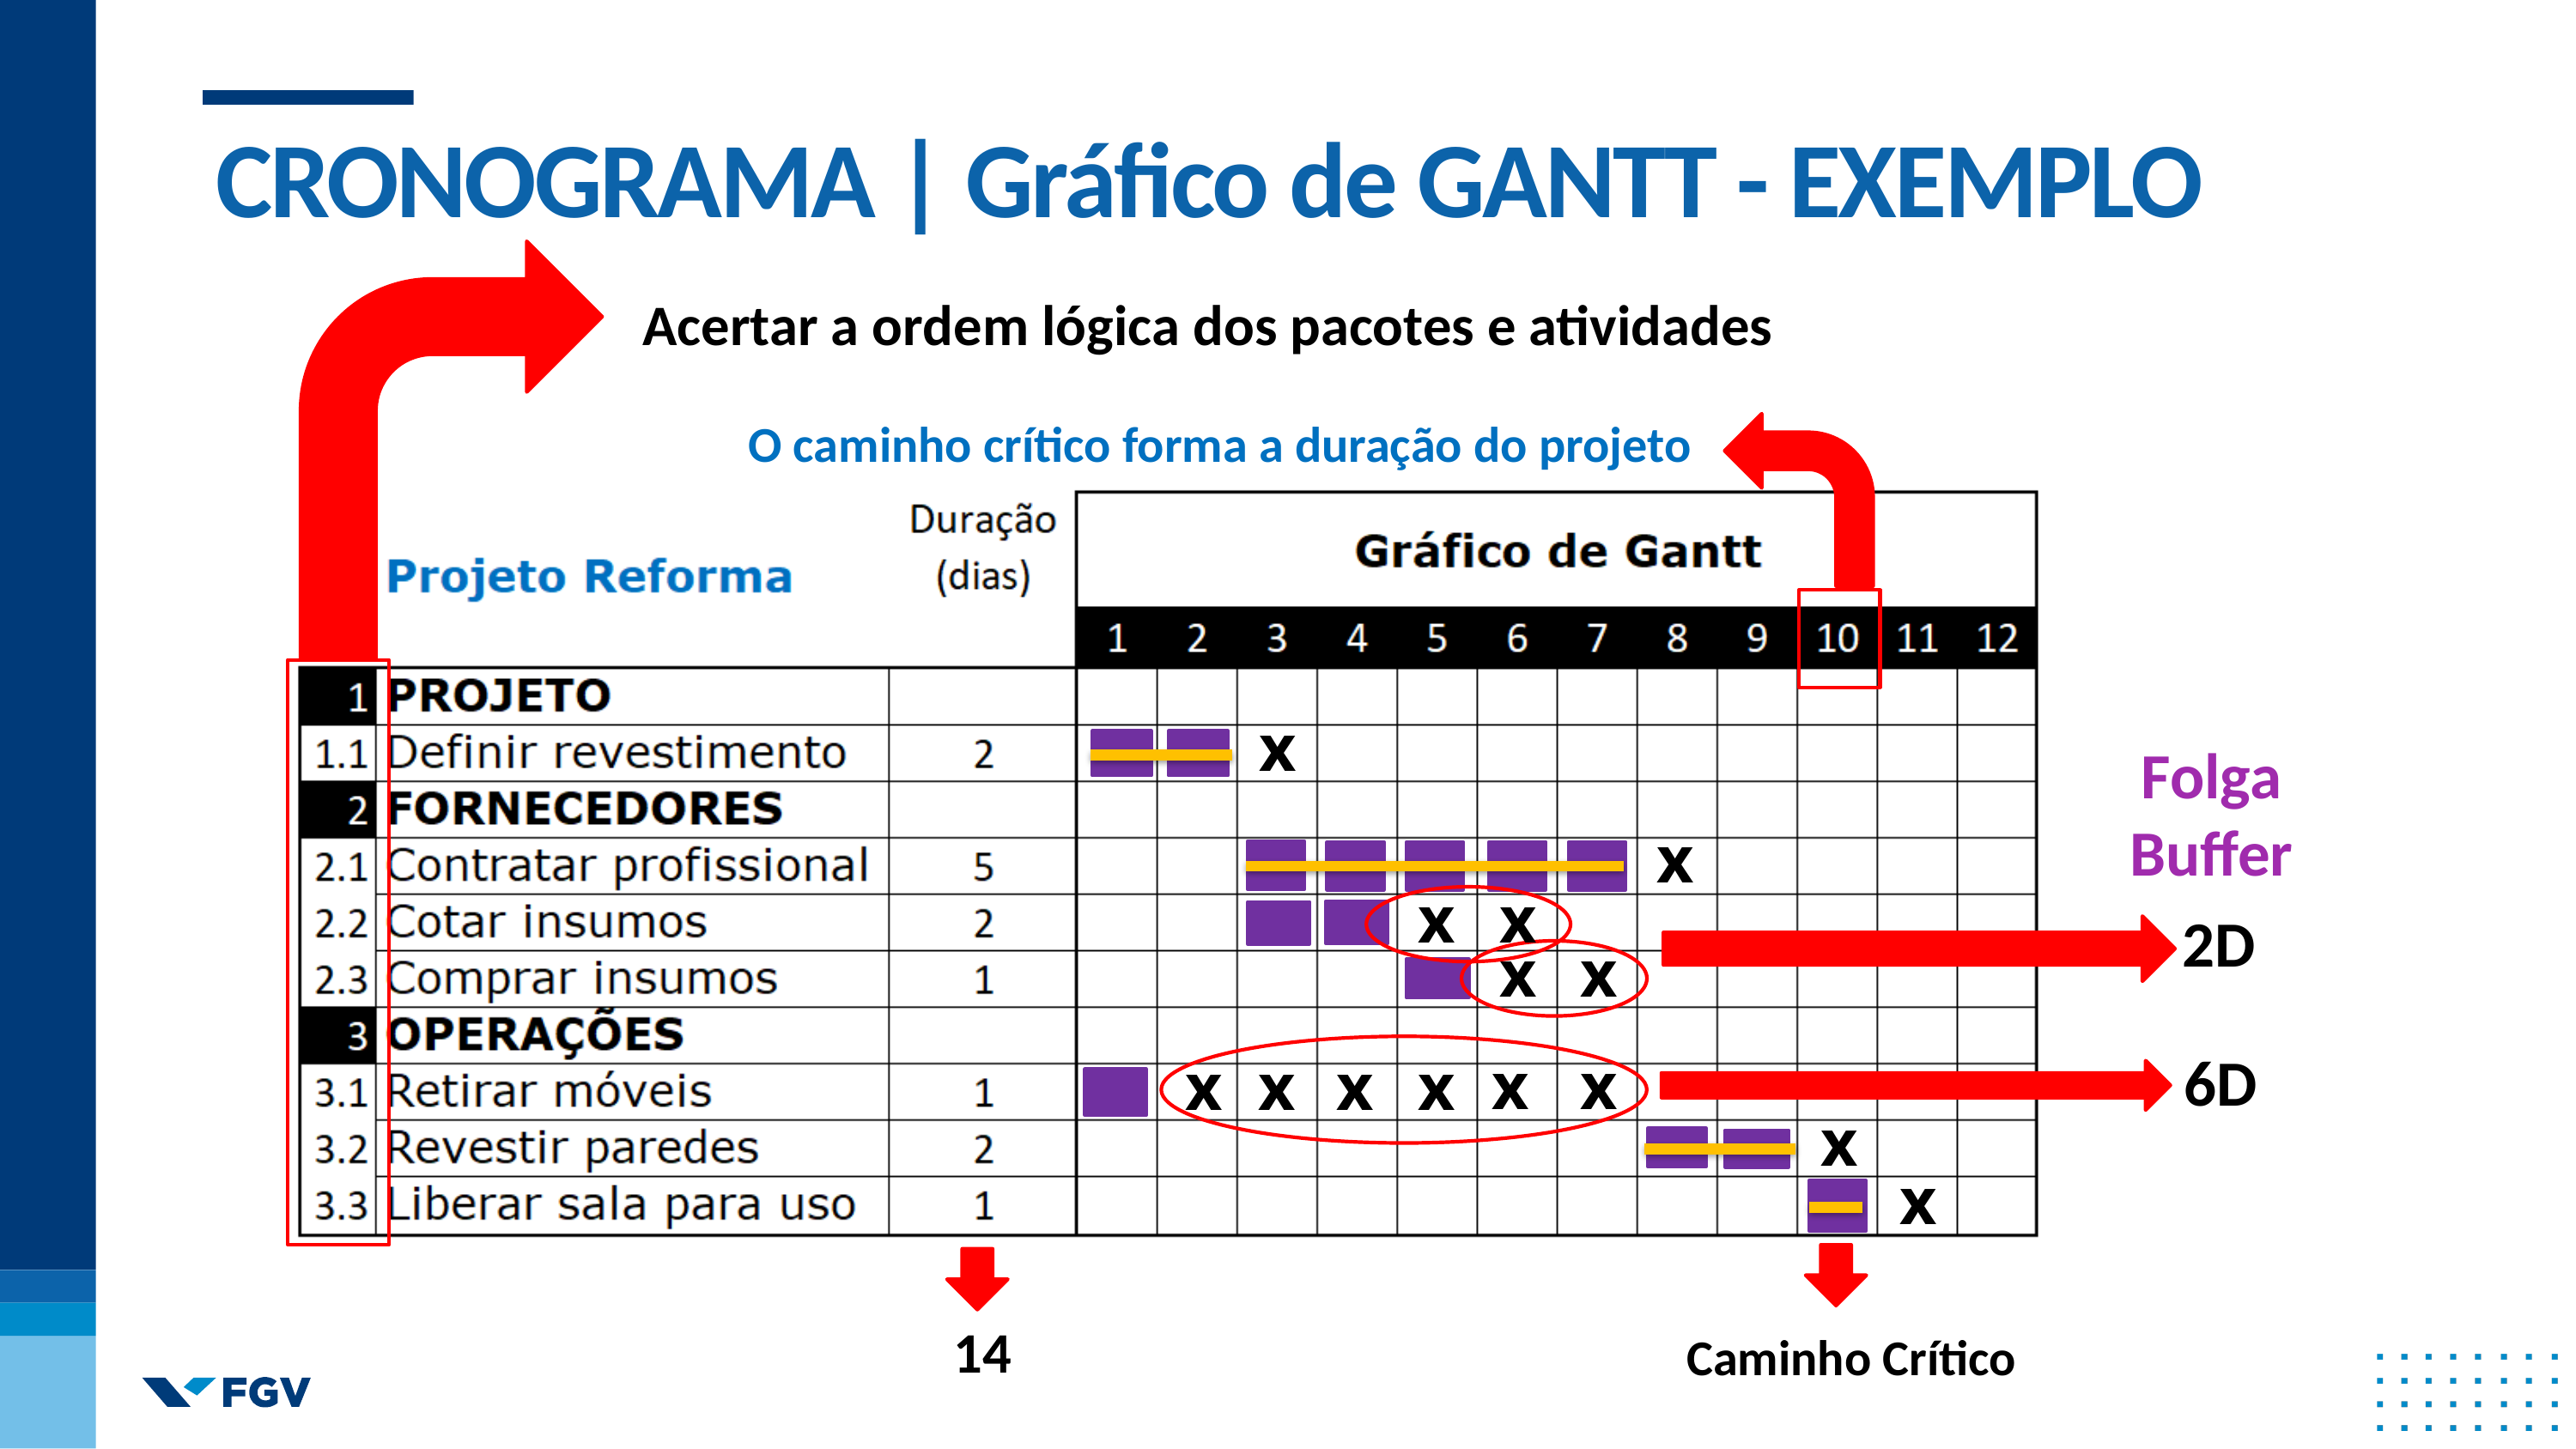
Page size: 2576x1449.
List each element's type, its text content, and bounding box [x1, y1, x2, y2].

text_box [1805, 1246, 1867, 1306]
text_box Caminho Crítico [1674, 1319, 2027, 1392]
text_box [2055, 1060, 2171, 1111]
text_box 2D [2175, 895, 2263, 986]
text_box [1724, 413, 1871, 479]
picture [288, 479, 2055, 1246]
text_box [946, 1248, 1008, 1310]
title CRONOGRAMA | Gráfico de GANTT - EXEMPLO [203, 104, 2373, 246]
text_box Acertar a ordem lógica dos pacotes e atividades [635, 282, 1781, 364]
text_box [301, 246, 603, 479]
text_box Folga Buffer [2123, 727, 2300, 895]
picture [2377, 1352, 2575, 1431]
text_box [2055, 916, 2175, 982]
text_box 6D [2177, 1034, 2264, 1125]
text_box O caminho crítico forma a duração do projeto [741, 405, 1698, 479]
text_box 14 [866, 1309, 1100, 1391]
